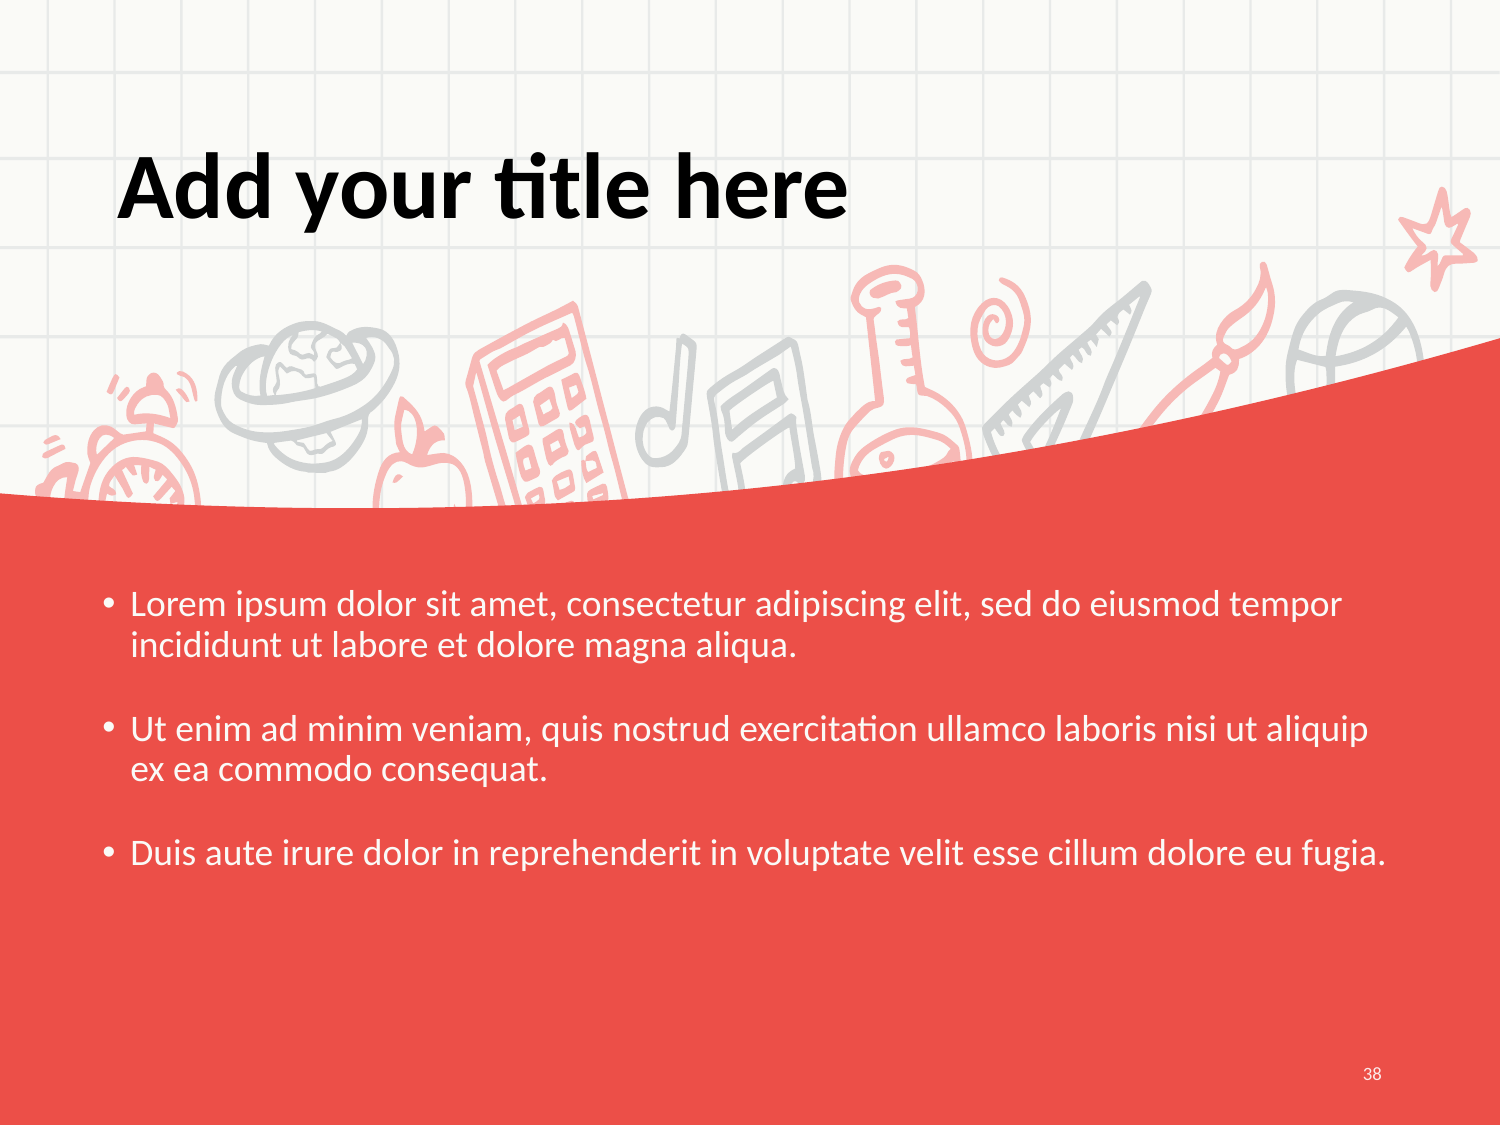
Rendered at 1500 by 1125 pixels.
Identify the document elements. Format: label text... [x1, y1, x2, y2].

title Add your title here [102, 42, 1397, 247]
slide_number 38 [1059, 1042, 1397, 1103]
list Lorem ipsum dolor sit amet, consectetur adipiscing elit, sed do eiusmod tempor incididunt ut labore et dolore magna aliqua. Ut enim ad minim veniam, quis nostrud exercitation ullamco laboris nisi ut aliquip ex ea commodo consequat. Duis aute irure dolor in reprehenderit in voluptate velit esse cillum dolore eu fugia. [102, 569, 1397, 1011]
